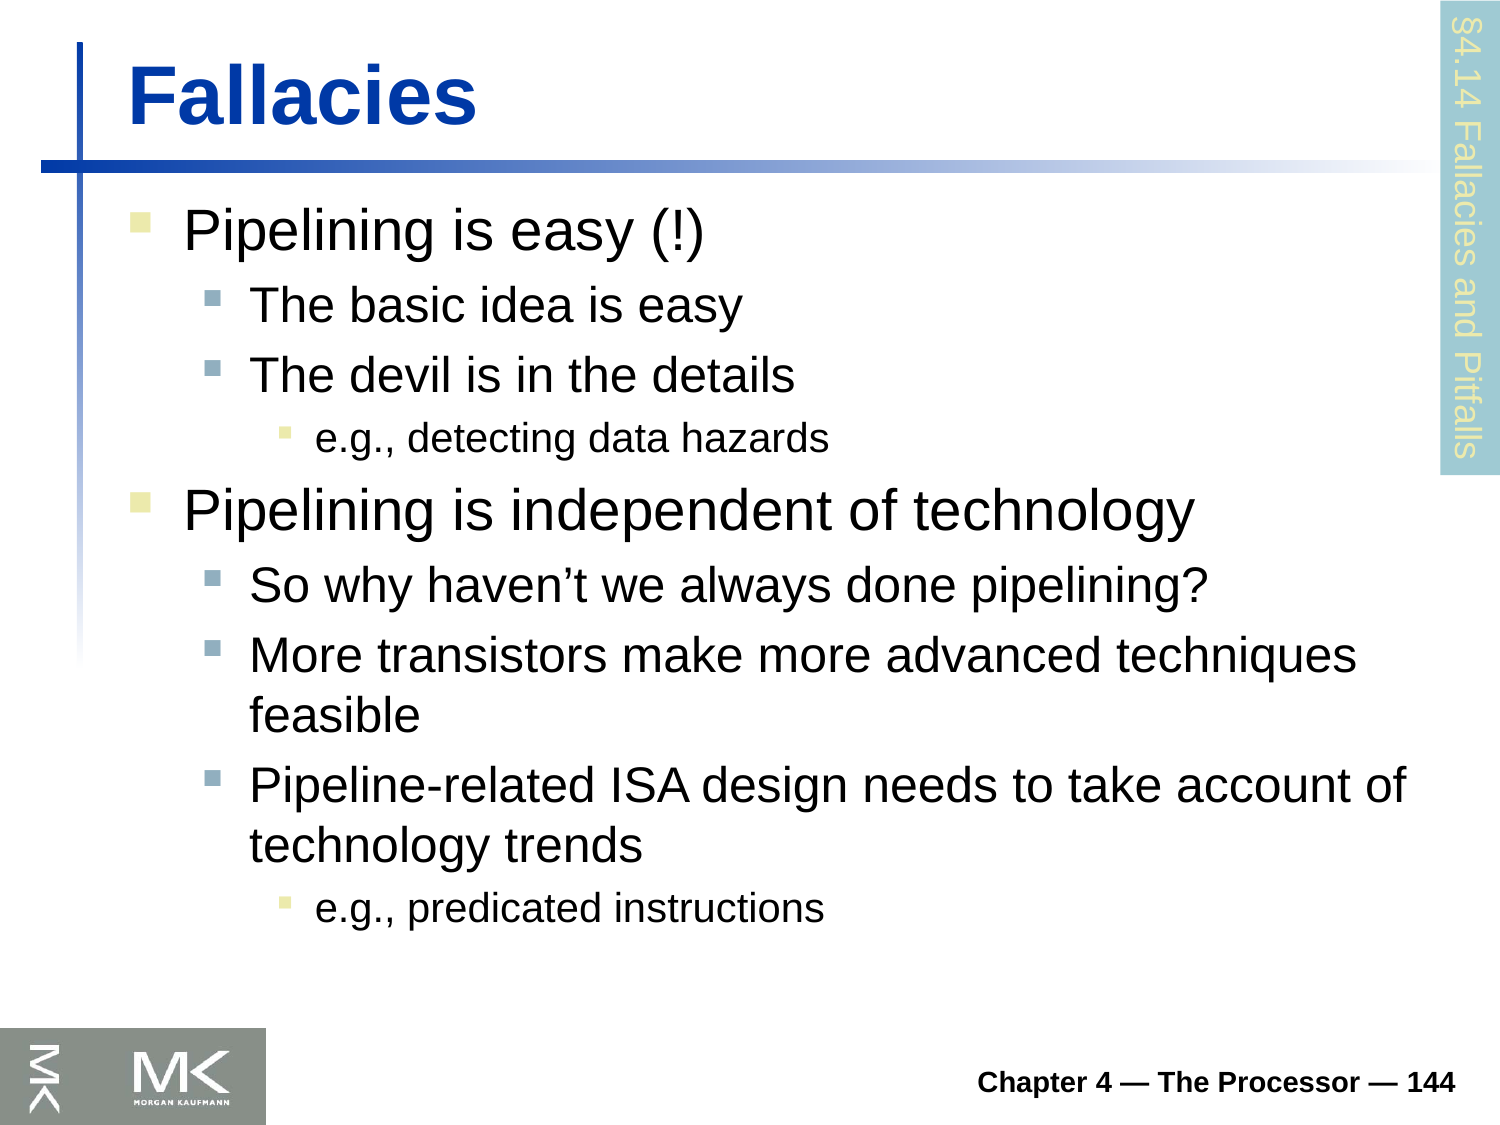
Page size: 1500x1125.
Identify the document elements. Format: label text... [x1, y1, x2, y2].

list Pipelining is easy (!) The basic idea is easy The devil is in the details e.g., detecting data hazards Pipelining is independent of technology So why haven’t we always done pipelining? More transistors make more advanced techniques feasible Pipeline-related ISA design needs to take account of technology trends e.g., predicated instructions [112, 184, 1469, 1024]
text_box §4.14 Fallacies and Pitfalls [1440, 0, 1500, 476]
footer Chapter 4 — The Processor — 144 [277, 1046, 1471, 1106]
title Fallacies [112, 23, 1440, 149]
picture [0, 1028, 266, 1125]
